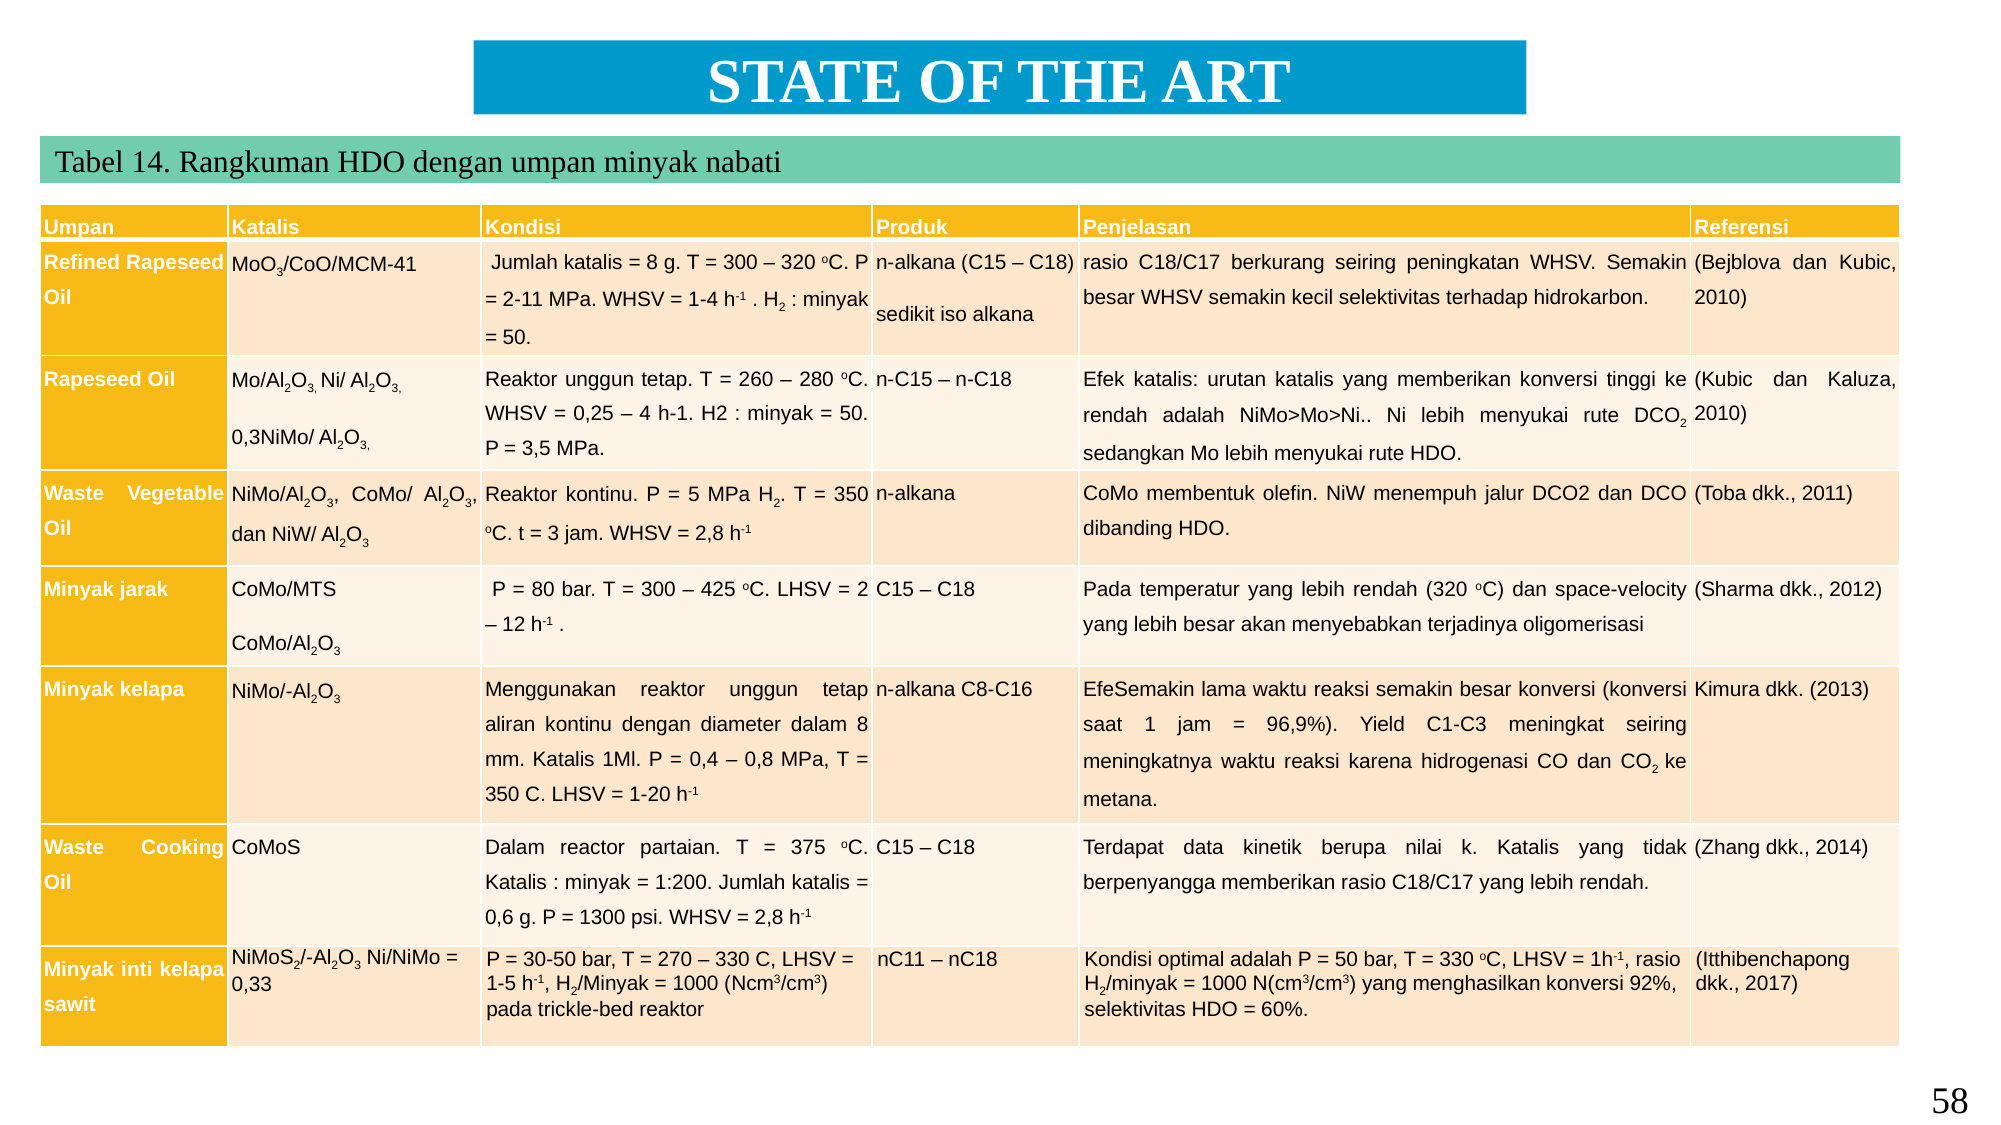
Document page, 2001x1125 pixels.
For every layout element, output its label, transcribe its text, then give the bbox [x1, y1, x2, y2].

text_box STATE OF THE ART [473, 39, 1527, 115]
text_box 58 [1899, 1070, 2000, 1125]
text_box Tabel 14. Rangkuman HDO dengan umpan minyak nabati [39, 135, 1901, 184]
